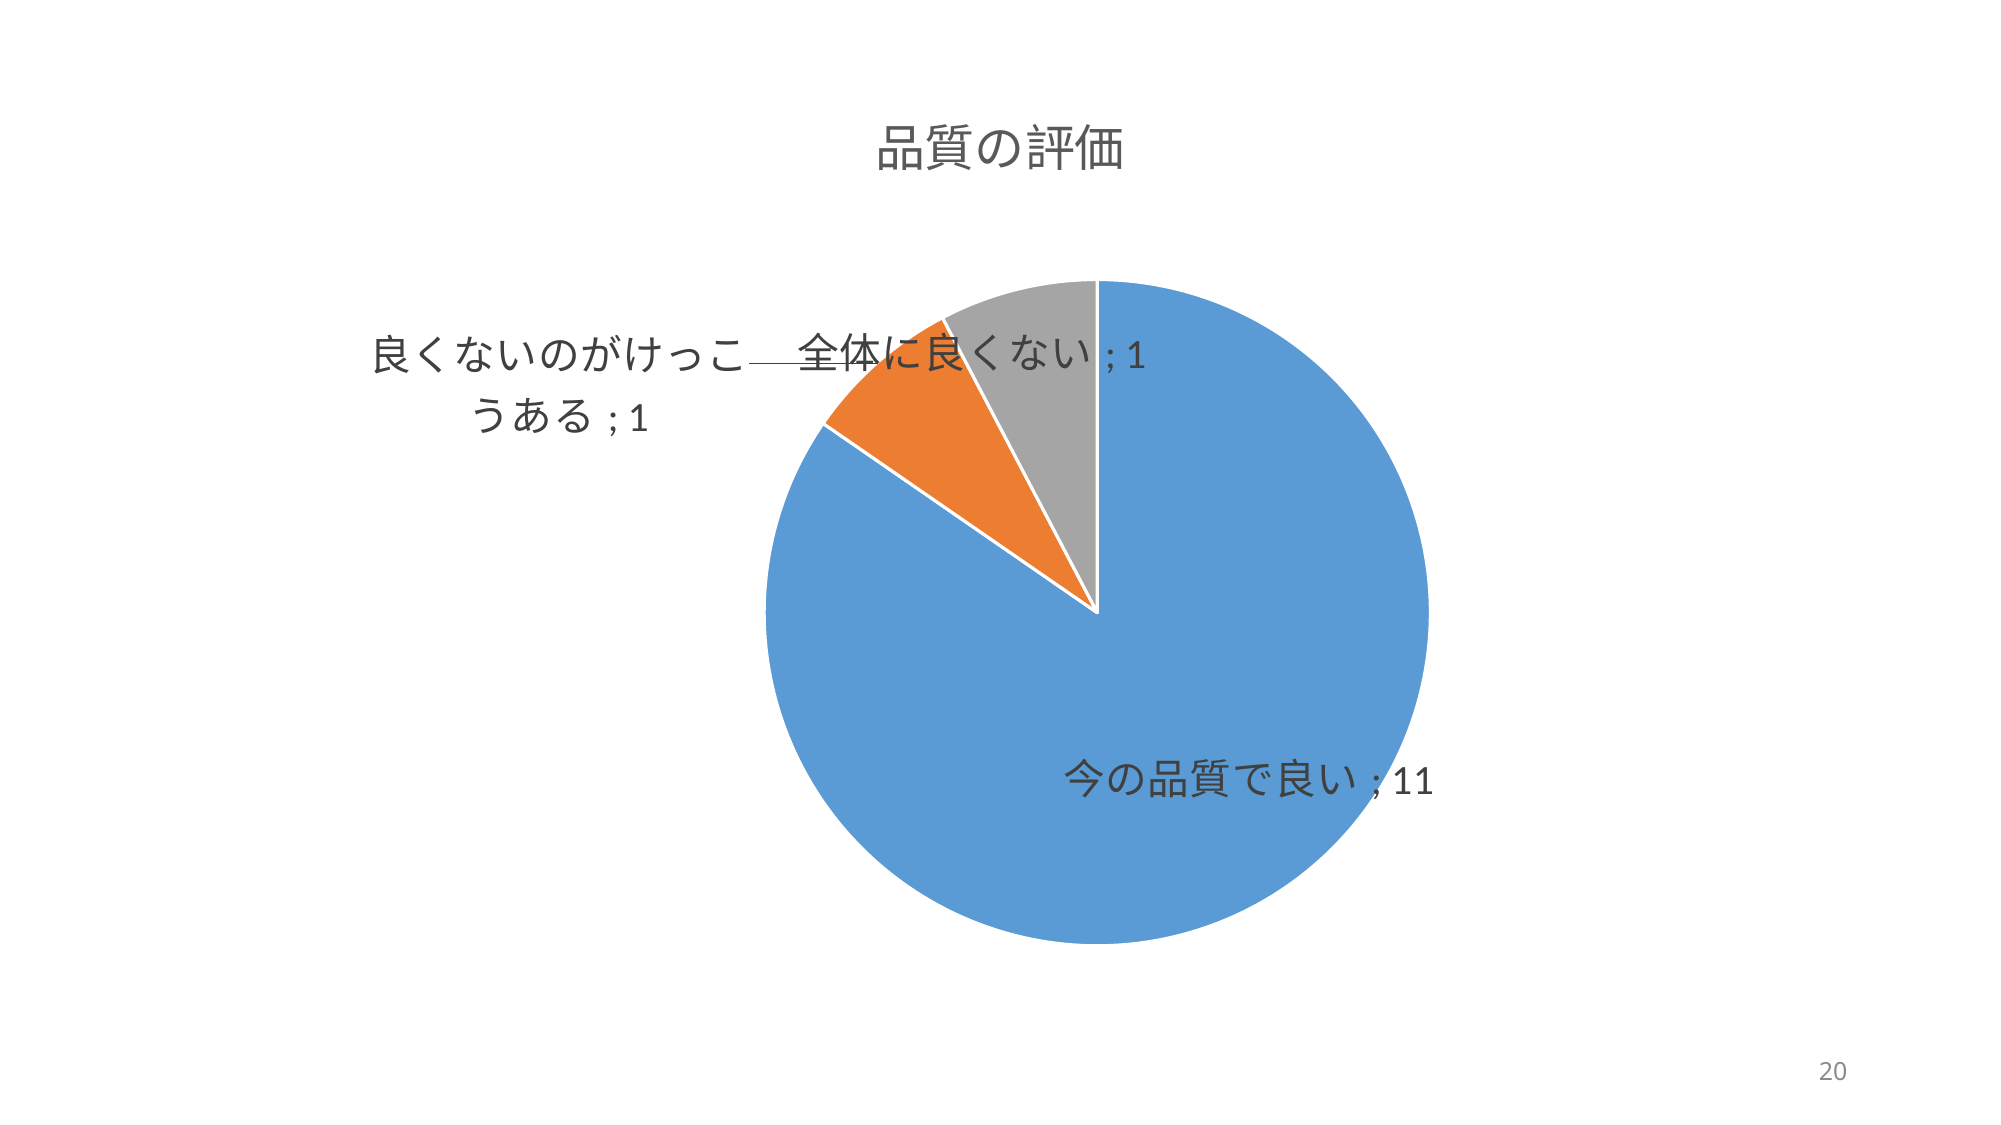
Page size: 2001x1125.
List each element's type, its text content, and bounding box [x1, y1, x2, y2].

chart [137, 66, 1863, 1014]
slide_number 20 [1412, 1042, 1863, 1103]
